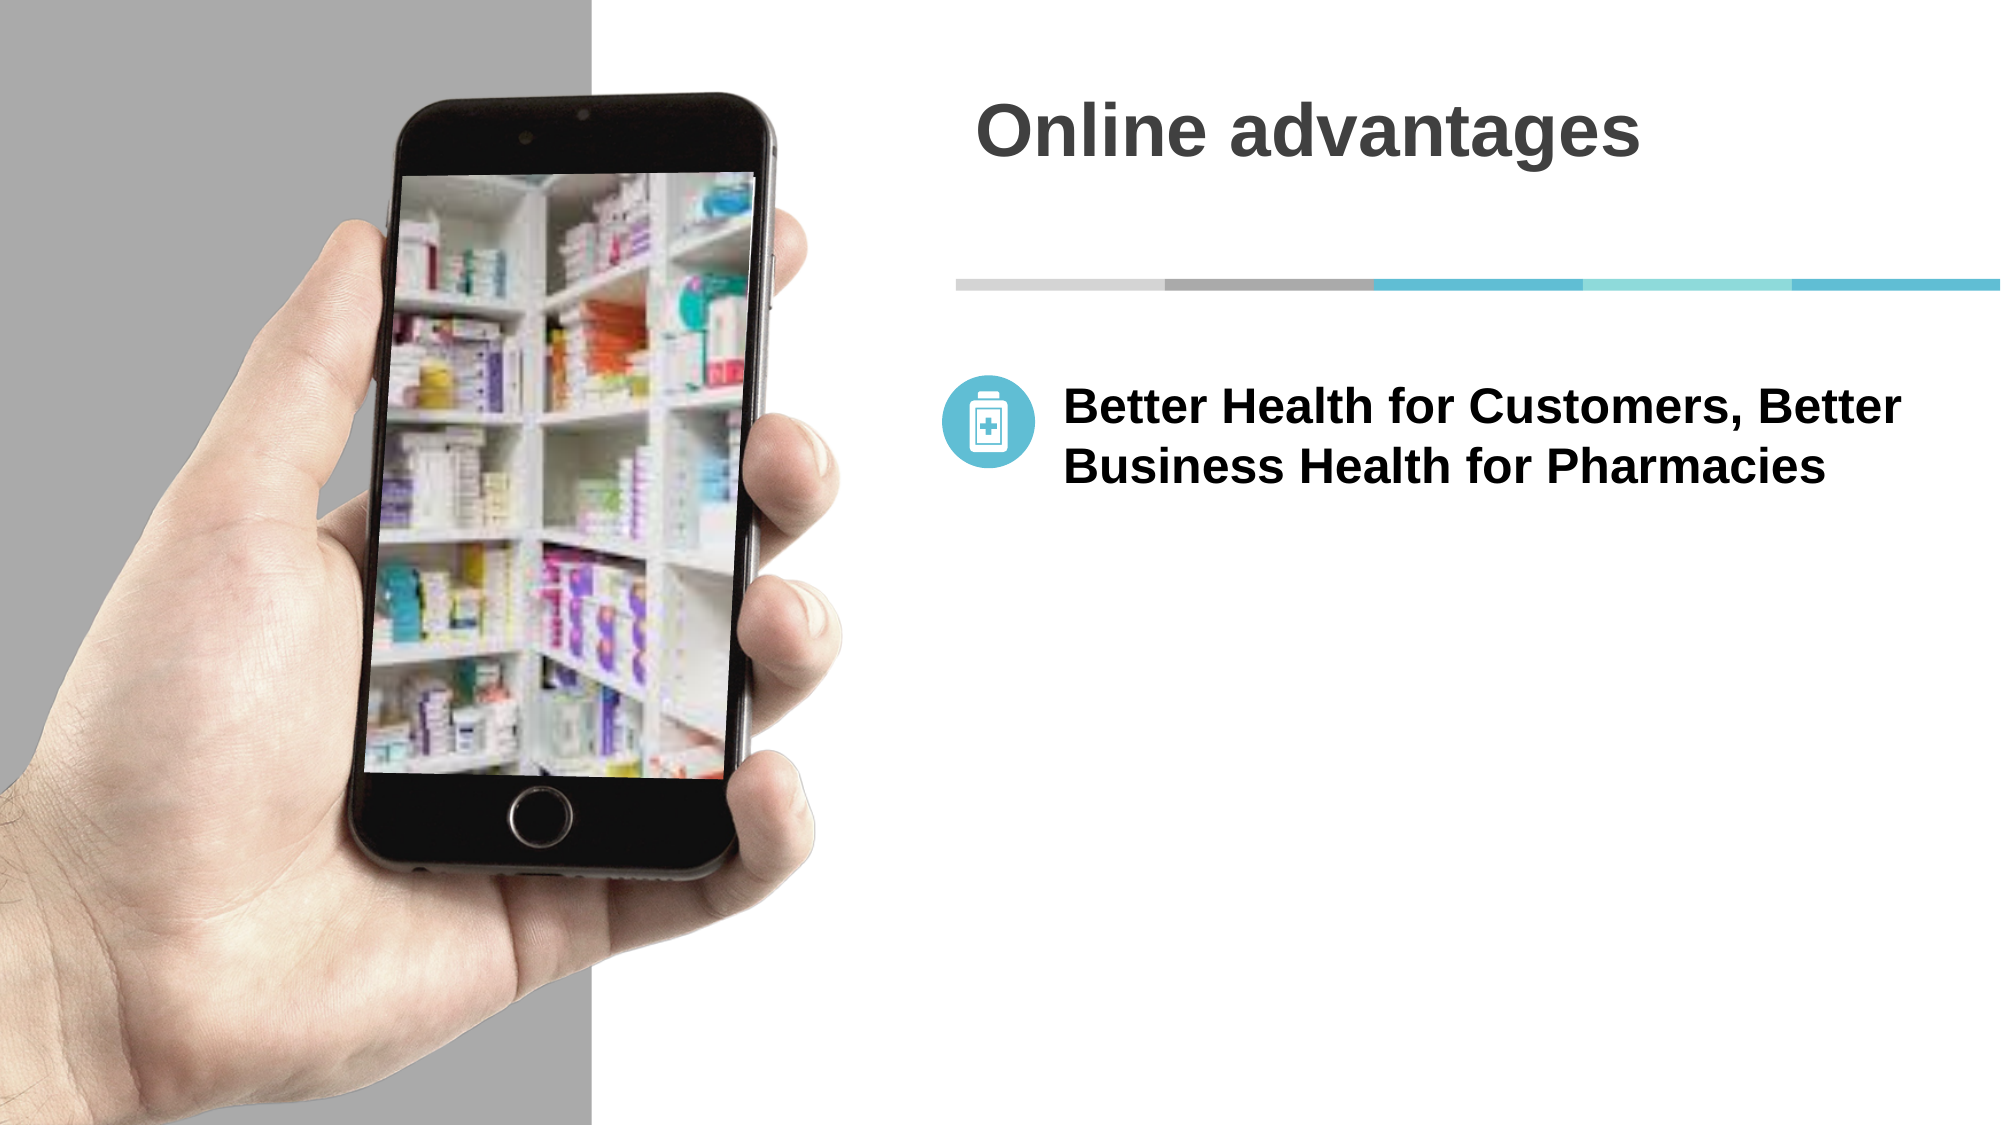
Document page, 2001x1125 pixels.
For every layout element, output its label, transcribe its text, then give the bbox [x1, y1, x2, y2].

text_box [941, 374, 1037, 470]
text_box Better Health for Customers, Better Business Health for Pharmacies [1048, 365, 2000, 501]
text_box Online advantages [960, 65, 1880, 180]
text_box [968, 390, 1009, 454]
picture [0, 90, 844, 1125]
